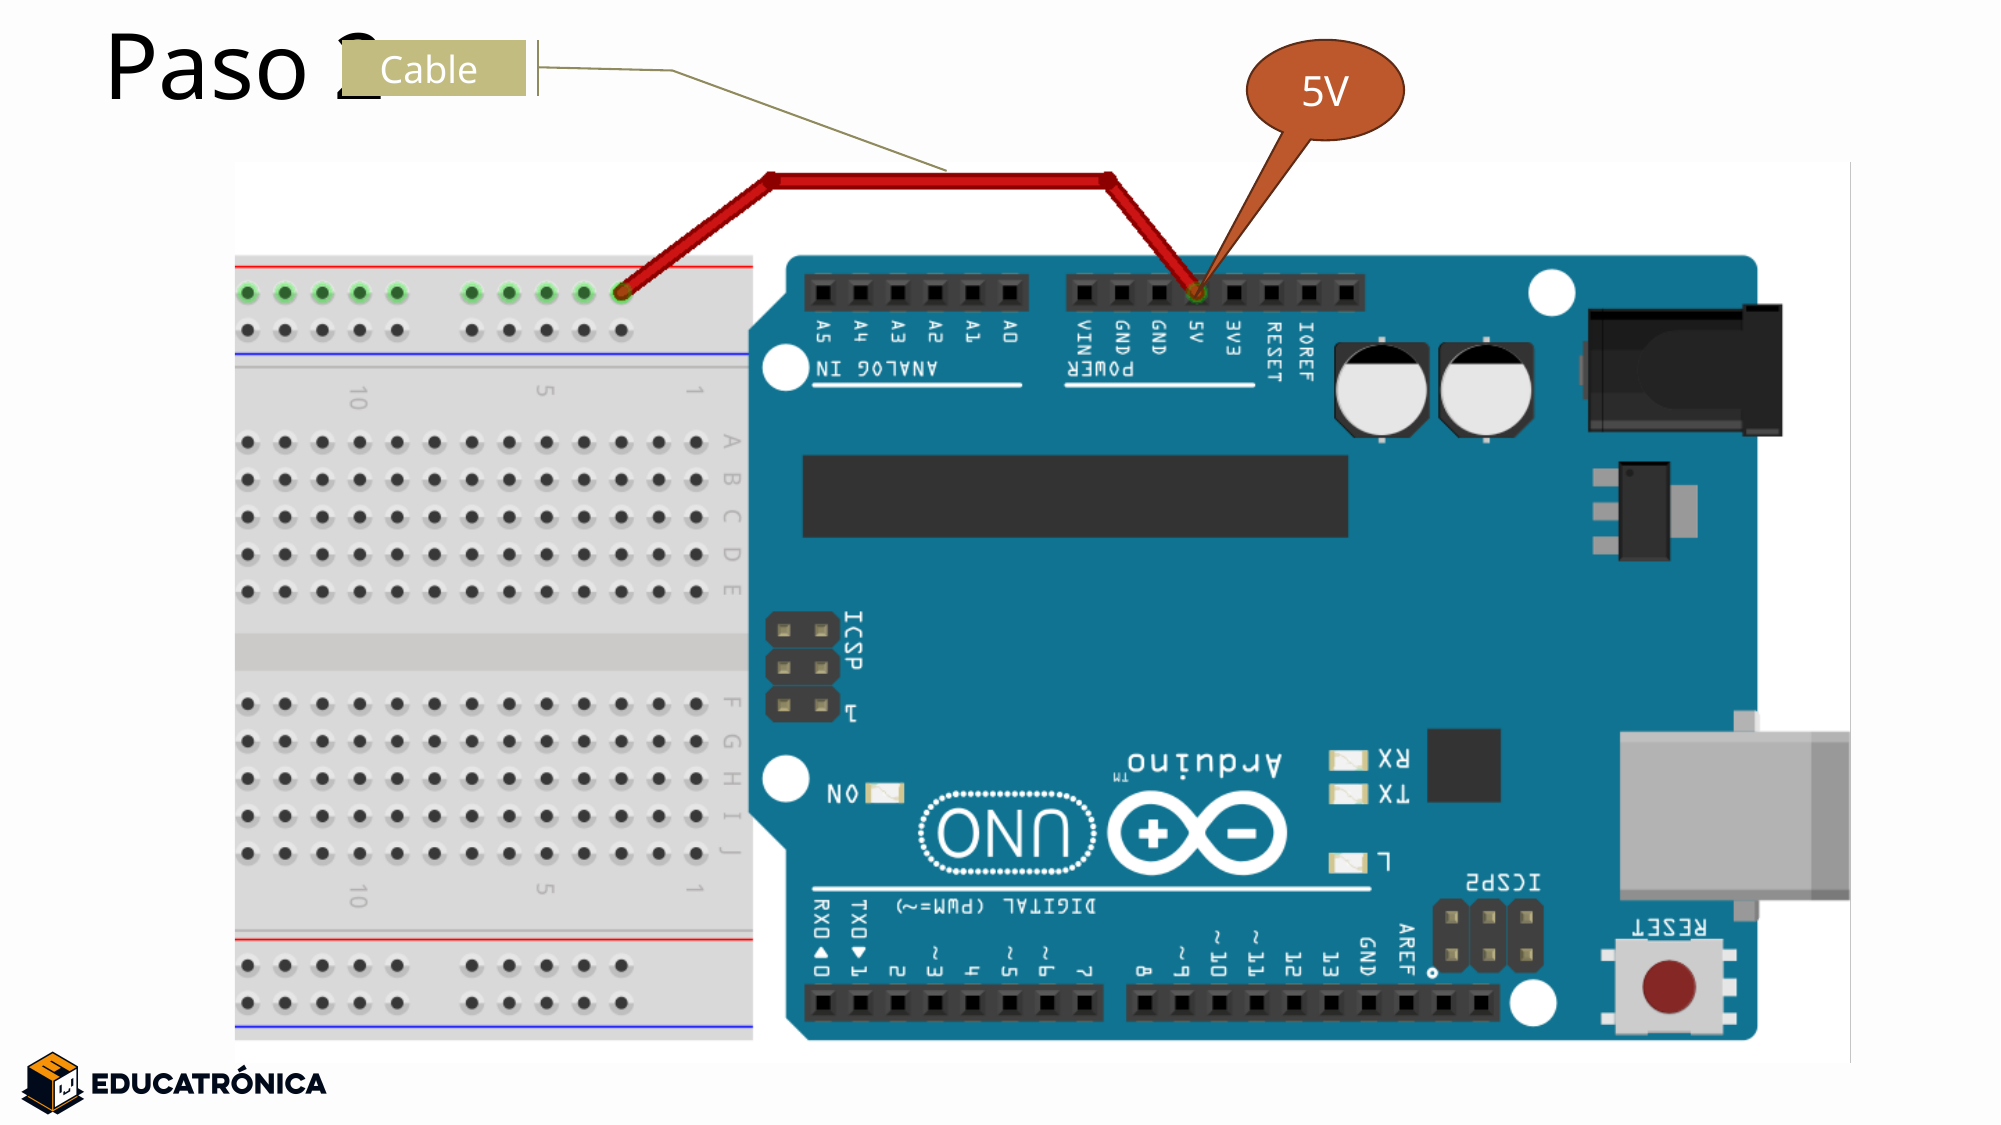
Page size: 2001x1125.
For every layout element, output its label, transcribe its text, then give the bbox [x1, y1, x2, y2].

picture [19, 162, 1856, 1118]
title Paso 2 [88, 7, 1912, 133]
text_box Cable [342, 40, 526, 96]
text_box 5V [1245, 38, 1406, 162]
text_box Cable [537, 39, 926, 162]
